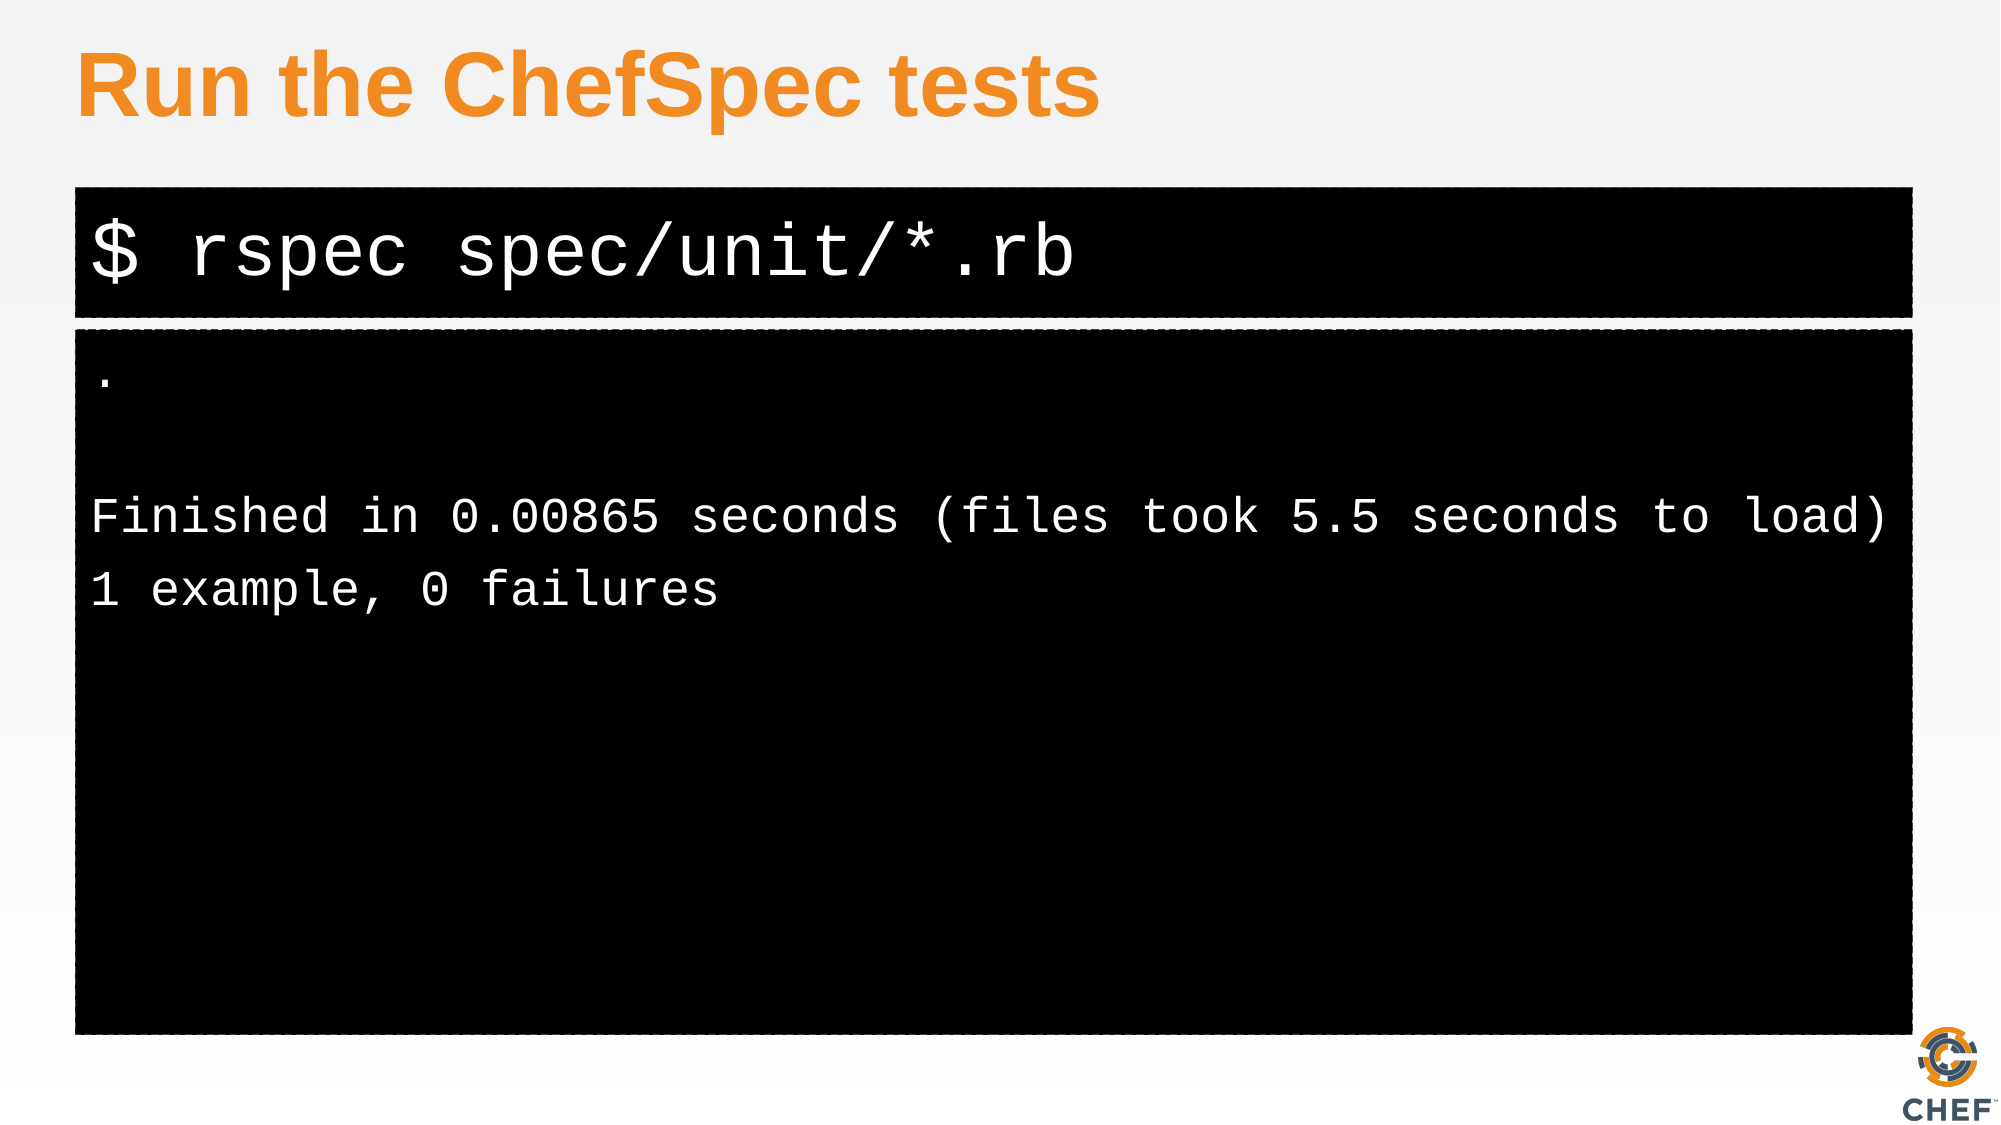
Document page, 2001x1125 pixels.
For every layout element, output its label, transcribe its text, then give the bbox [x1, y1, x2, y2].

list . Finished in 0.00865 seconds (files took 5.5 seconds to load) 1 example, 0 failures [75, 329, 1913, 1035]
title Run the ChefSpec tests [75, 37, 1913, 140]
picture [1903, 1027, 1998, 1121]
list rspec spec/unit/*.rb [172, 201, 1908, 291]
